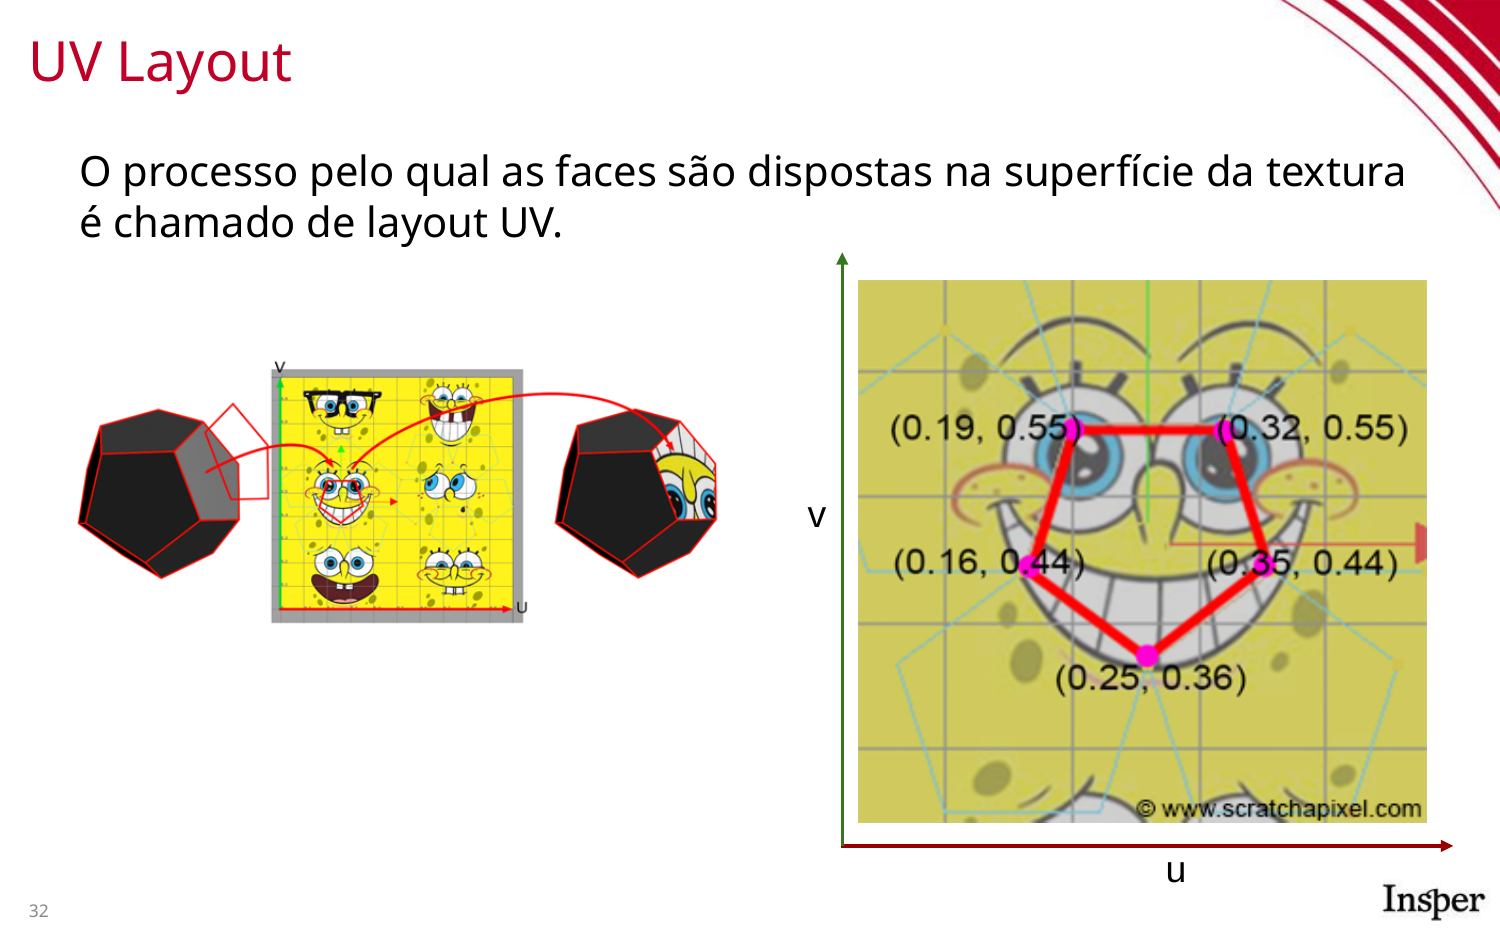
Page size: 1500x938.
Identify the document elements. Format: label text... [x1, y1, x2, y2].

picture [46, 350, 761, 651]
picture [858, 280, 1428, 823]
list O processo pelo qual as faces são dispostas na superfície da textura é chamado de layout UV. [64, 137, 1447, 876]
text_box v [792, 482, 837, 558]
slide_number 32 [0, 887, 78, 938]
text_box u [1150, 837, 1212, 845]
text_box u [1150, 854, 1212, 913]
picture [249, 0, 1500, 938]
text_box v [846, 482, 851, 558]
title UV Layout [13, 18, 1397, 104]
